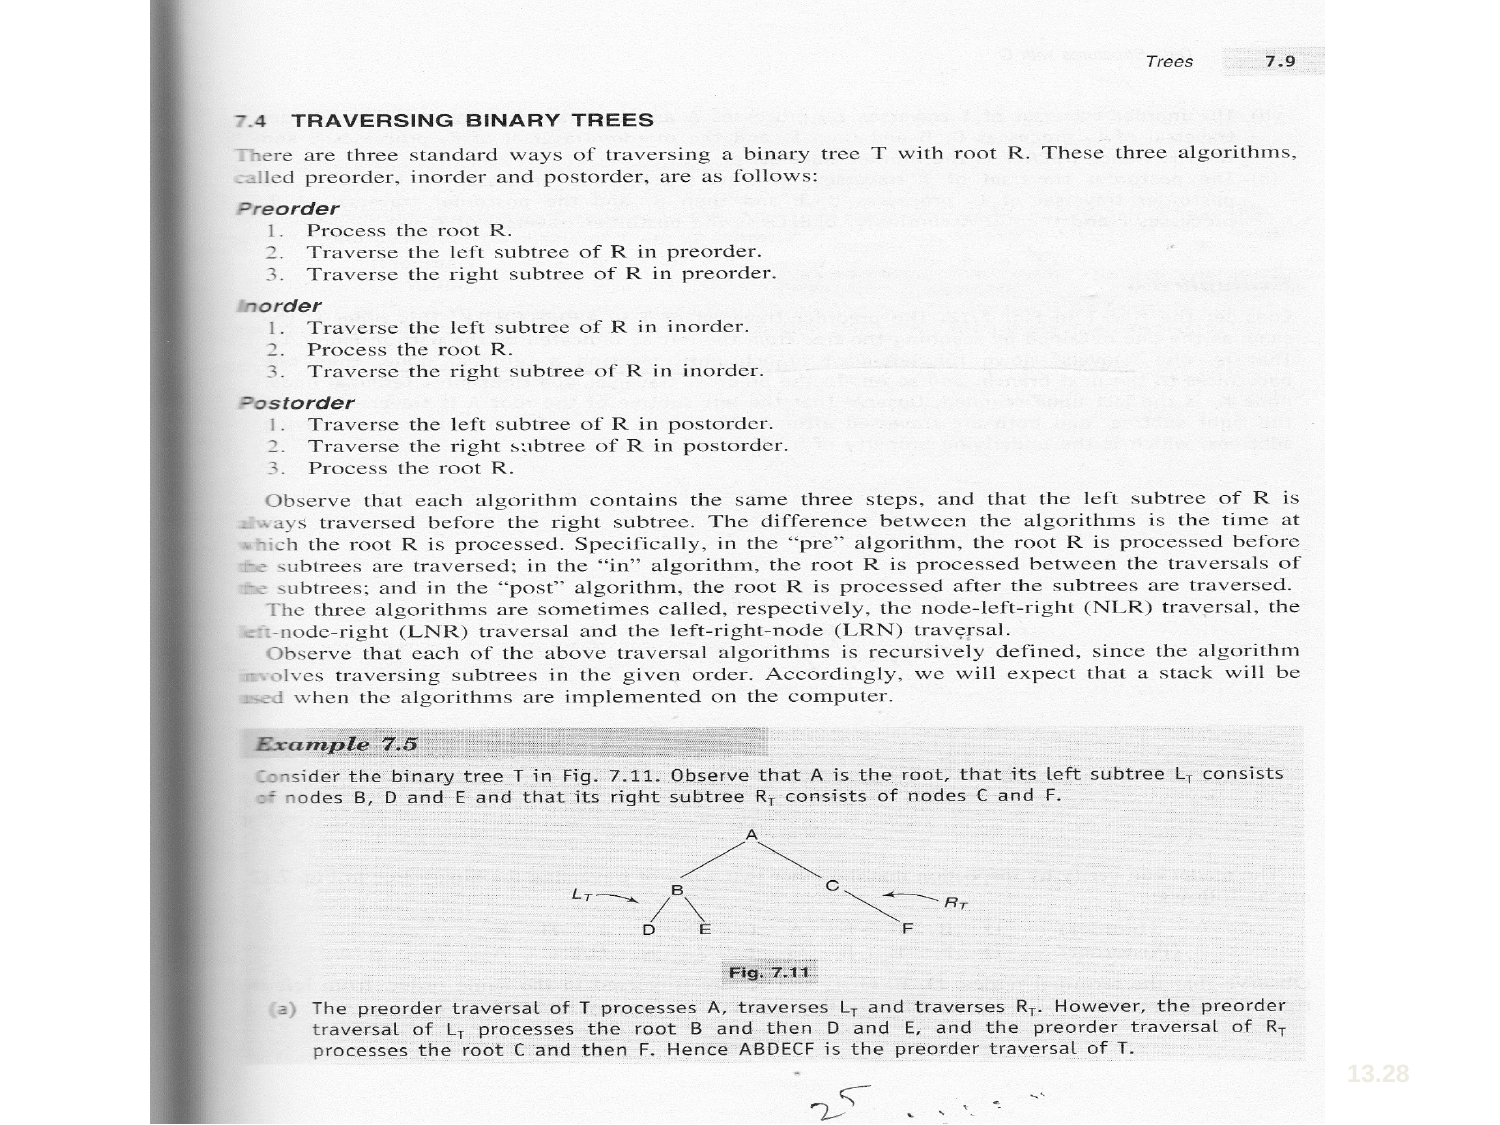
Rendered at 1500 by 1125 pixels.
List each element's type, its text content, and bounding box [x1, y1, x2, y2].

picture [149, 0, 1326, 1124]
slide_number 13.28 [1328, 1042, 1425, 1103]
